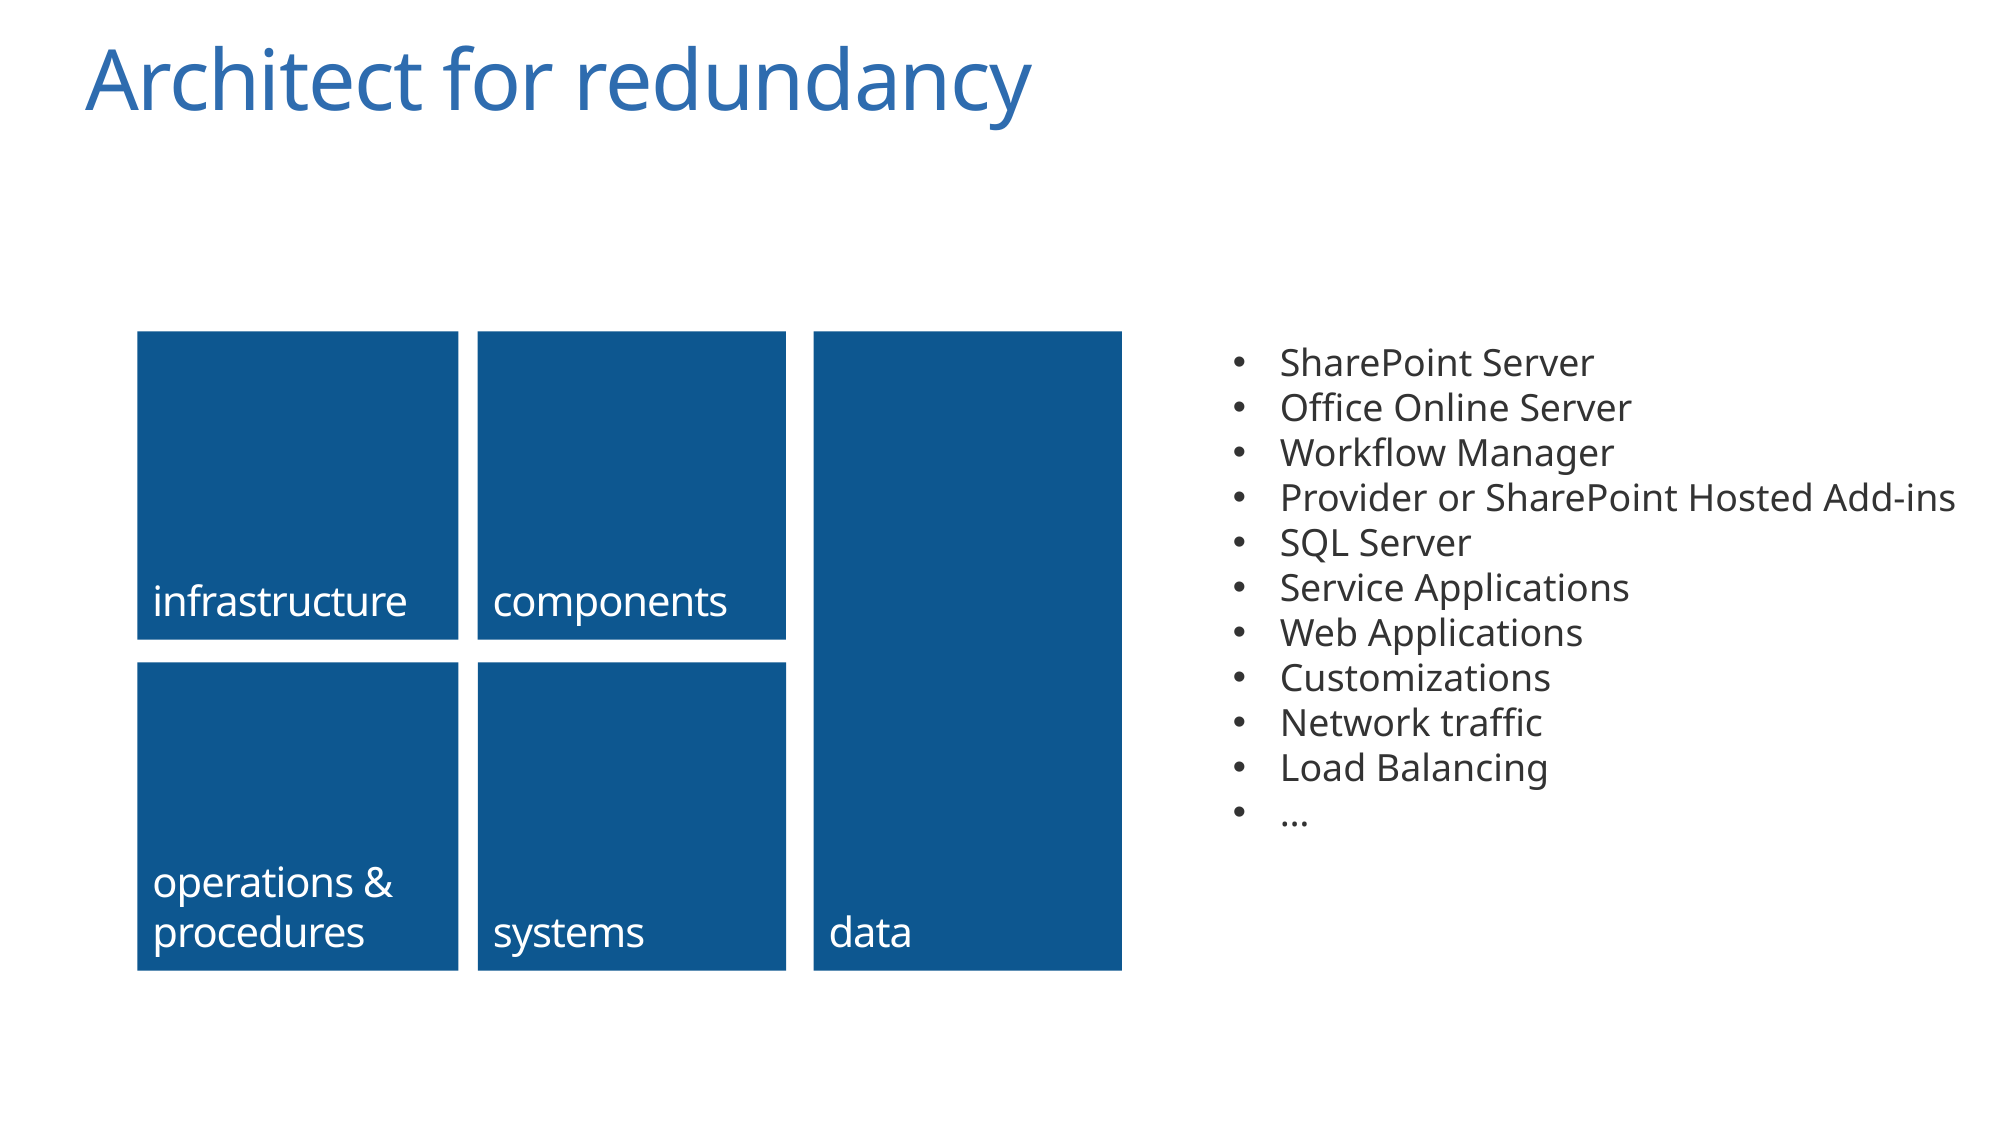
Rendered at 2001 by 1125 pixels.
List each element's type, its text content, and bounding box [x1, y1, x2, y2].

text_box operations & procedures [137, 662, 459, 971]
title Architect for redundancy [85, 37, 1915, 161]
text_box SharePoint Server Office Online Server Workflow Manager Provider or SharePoint Hosted Add-ins SQL Server Service Applications Web Applications Customizations Network traffic Load Balancing … [1218, 331, 1972, 887]
text_box data [813, 331, 1123, 971]
text_box systems [477, 662, 787, 971]
text_box components [477, 331, 787, 640]
text_box infrastructure [137, 331, 459, 640]
